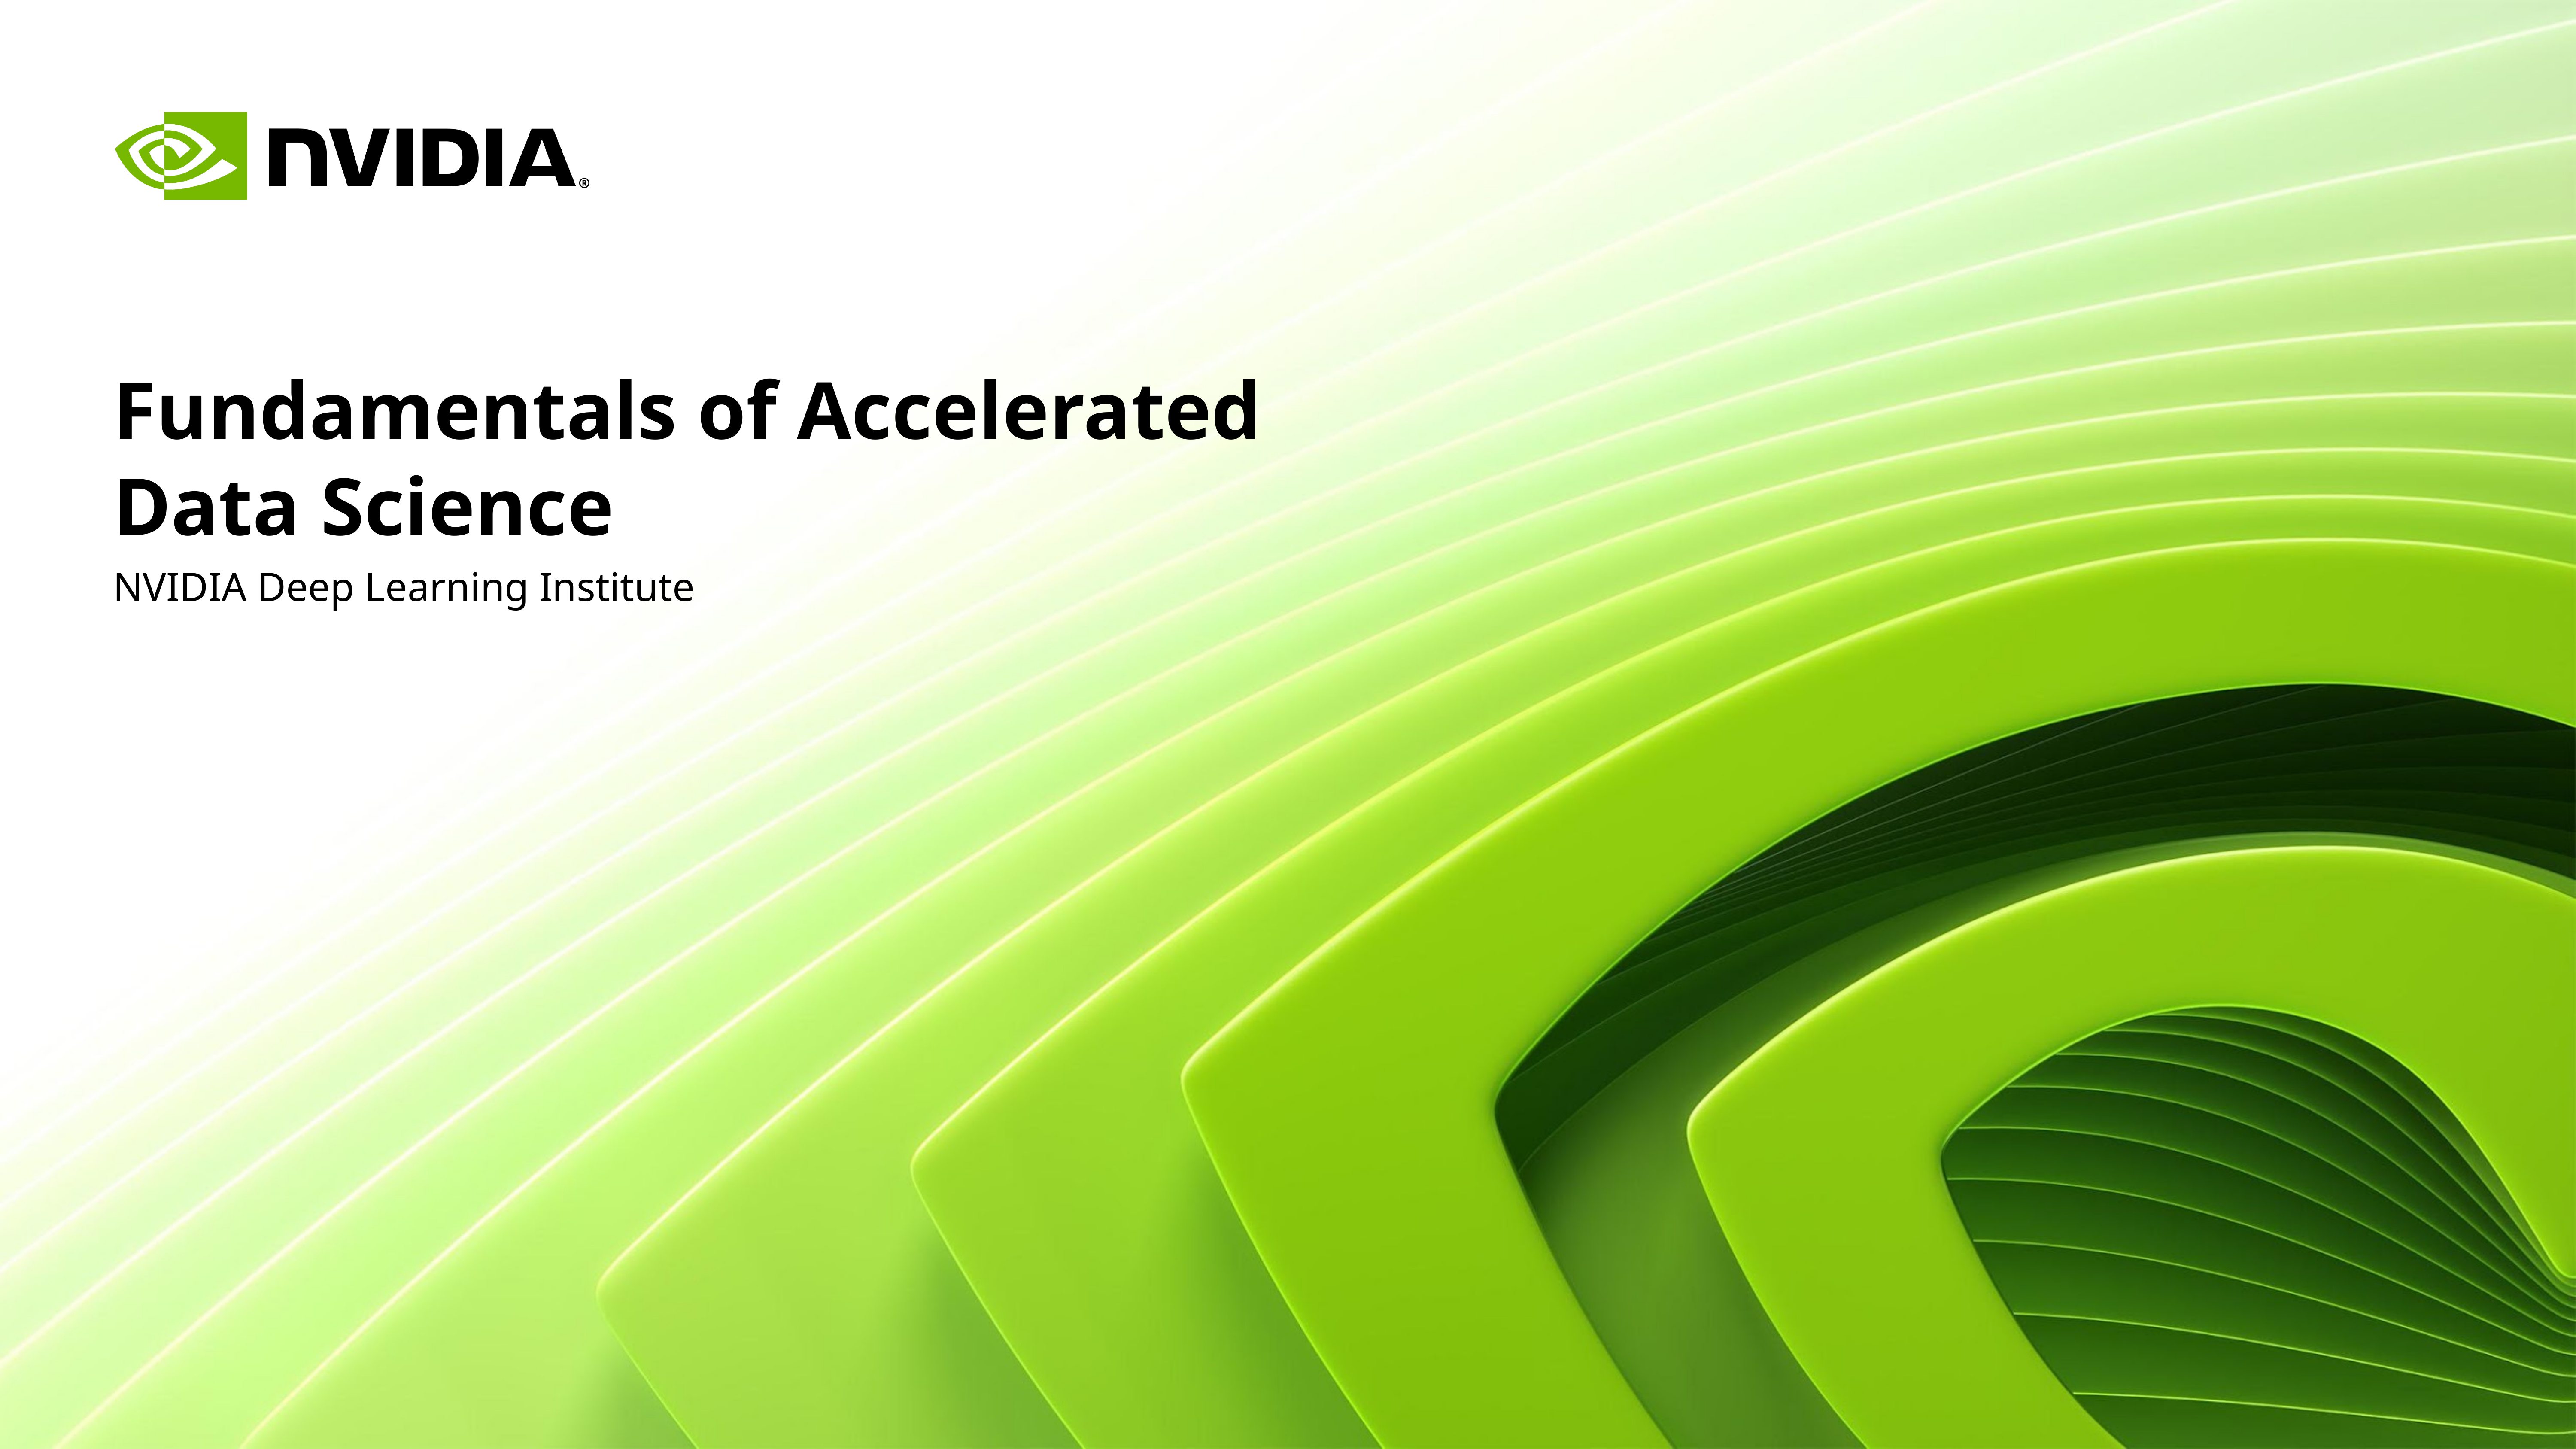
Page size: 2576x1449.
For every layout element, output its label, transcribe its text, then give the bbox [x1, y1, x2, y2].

picture [0, 0, 2576, 1449]
subtitle NVIDIA Deep Learning Institute [106, 559, 1465, 680]
title Fundamentals of Accelerated Data Science [106, 210, 1465, 558]
